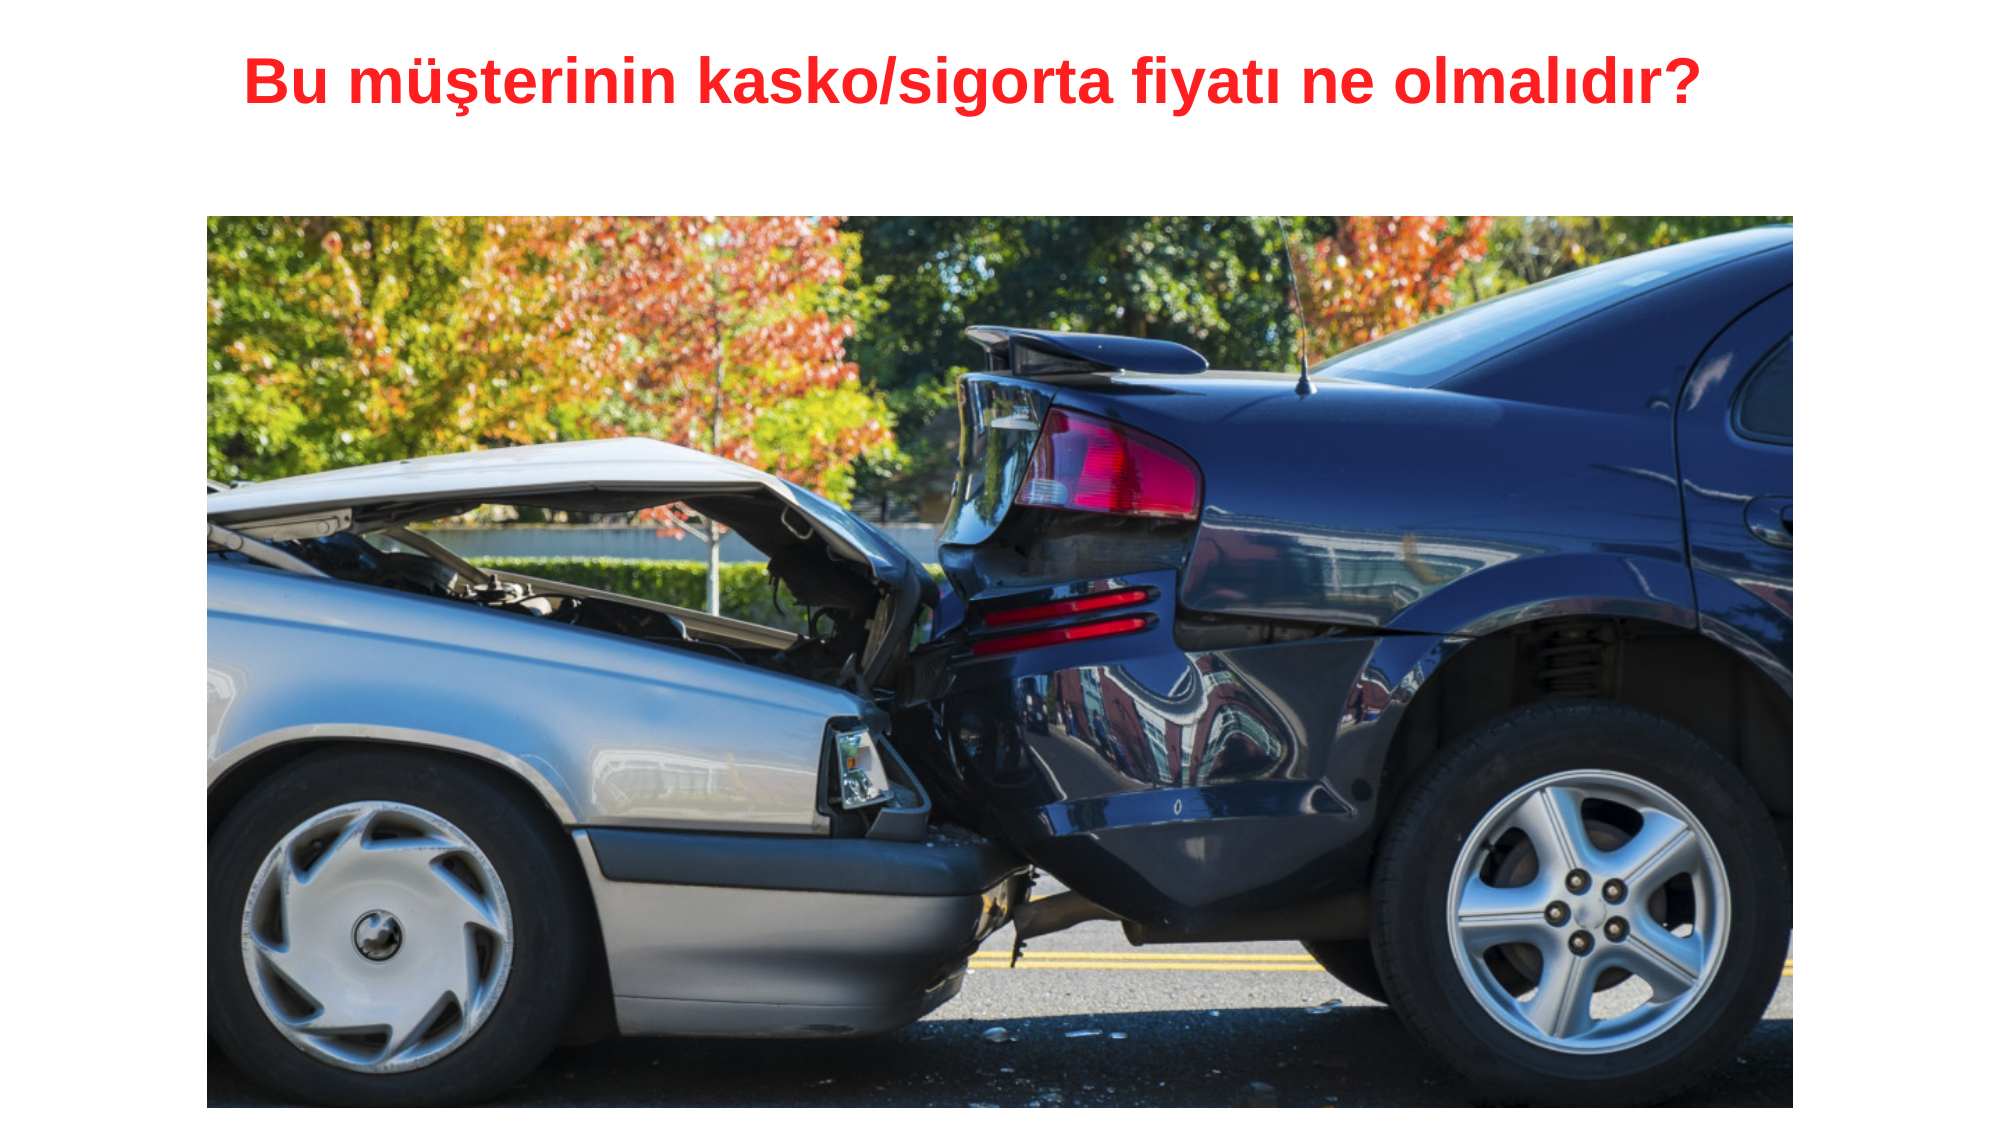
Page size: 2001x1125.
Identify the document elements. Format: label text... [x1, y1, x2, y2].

text_box Bu müşterinin kasko/sigorta fiyatı ne olmalıdır? [223, 40, 1724, 194]
picture [207, 216, 1793, 1108]
